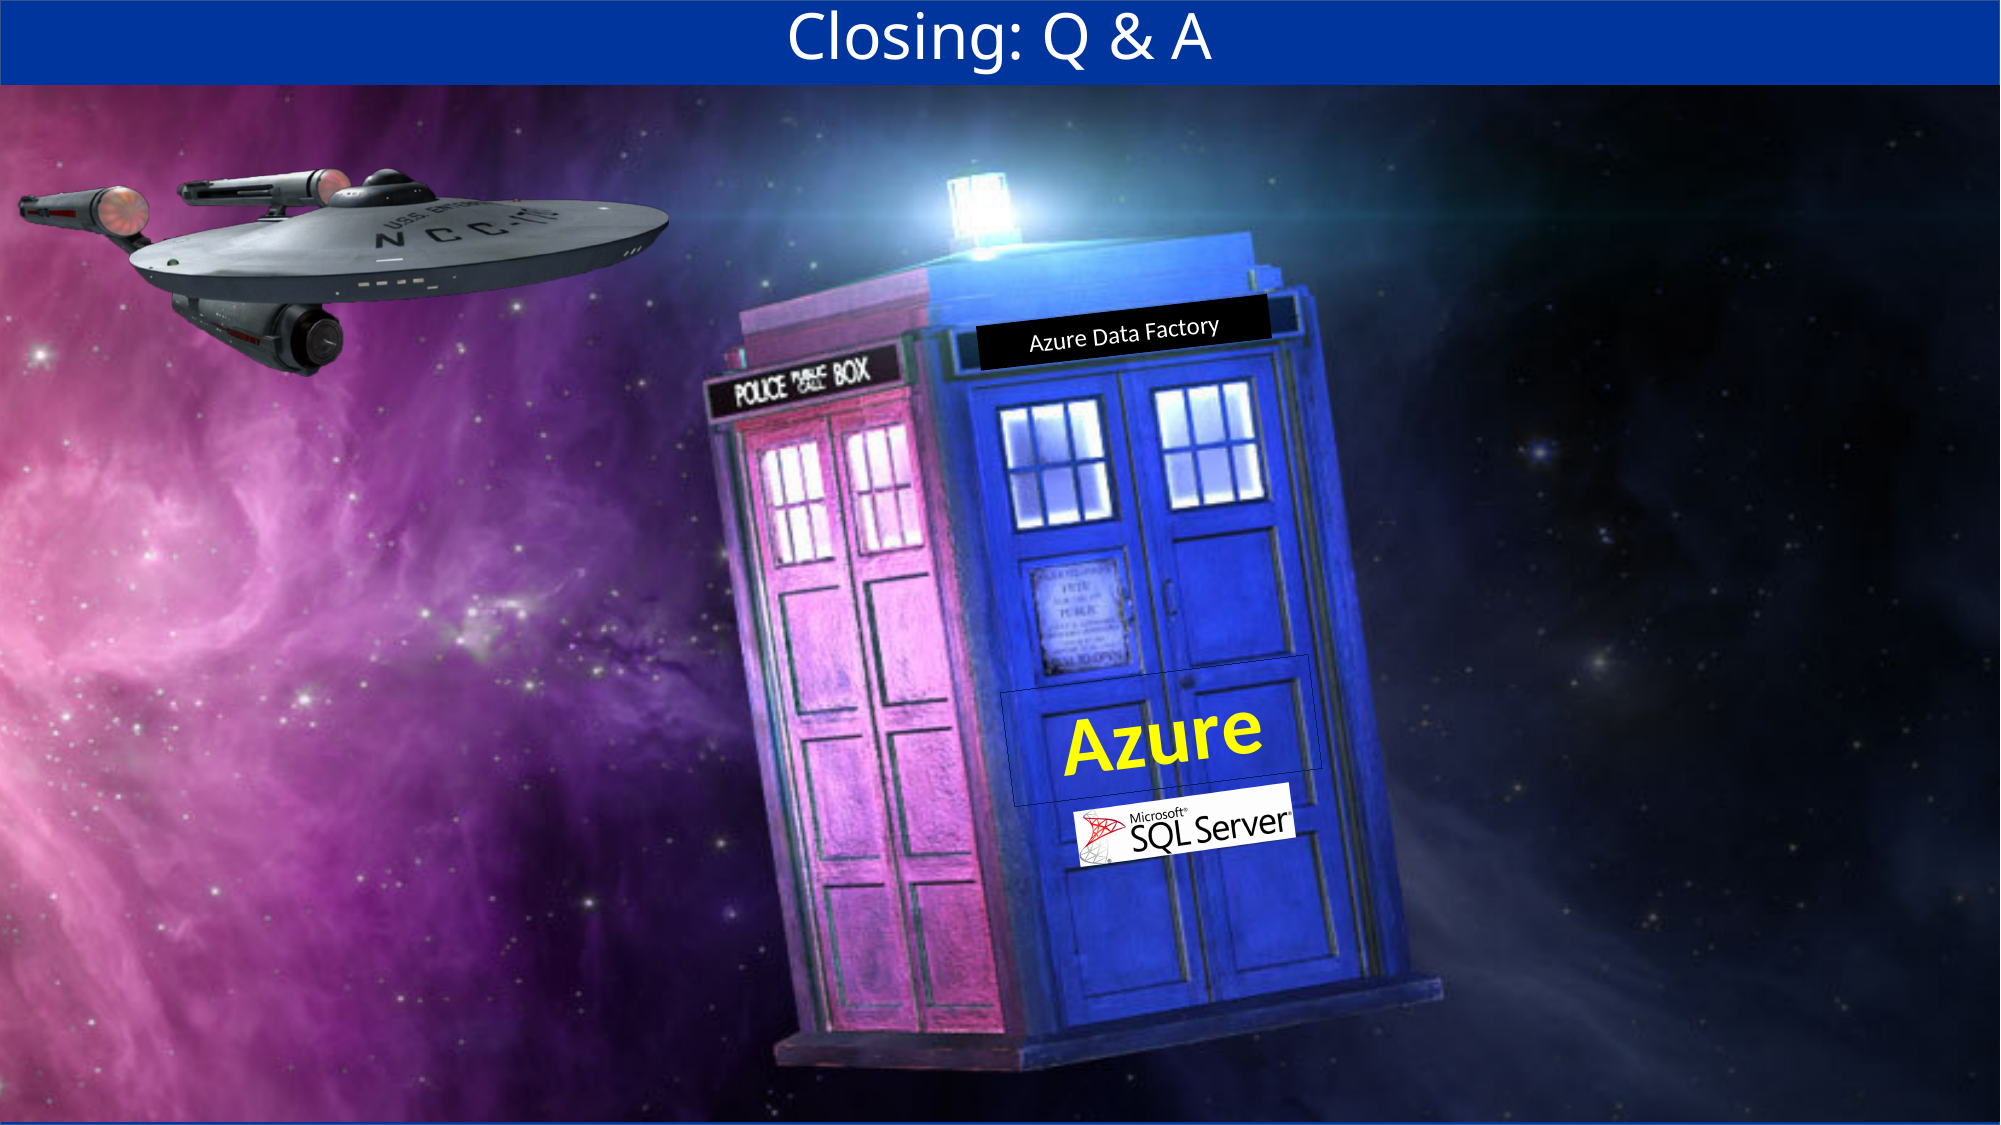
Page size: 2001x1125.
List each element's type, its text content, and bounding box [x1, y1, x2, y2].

text_box [0, 0, 2000, 85]
text_box Closing: Q & A [122, 0, 1877, 81]
picture [0, 85, 2000, 1122]
